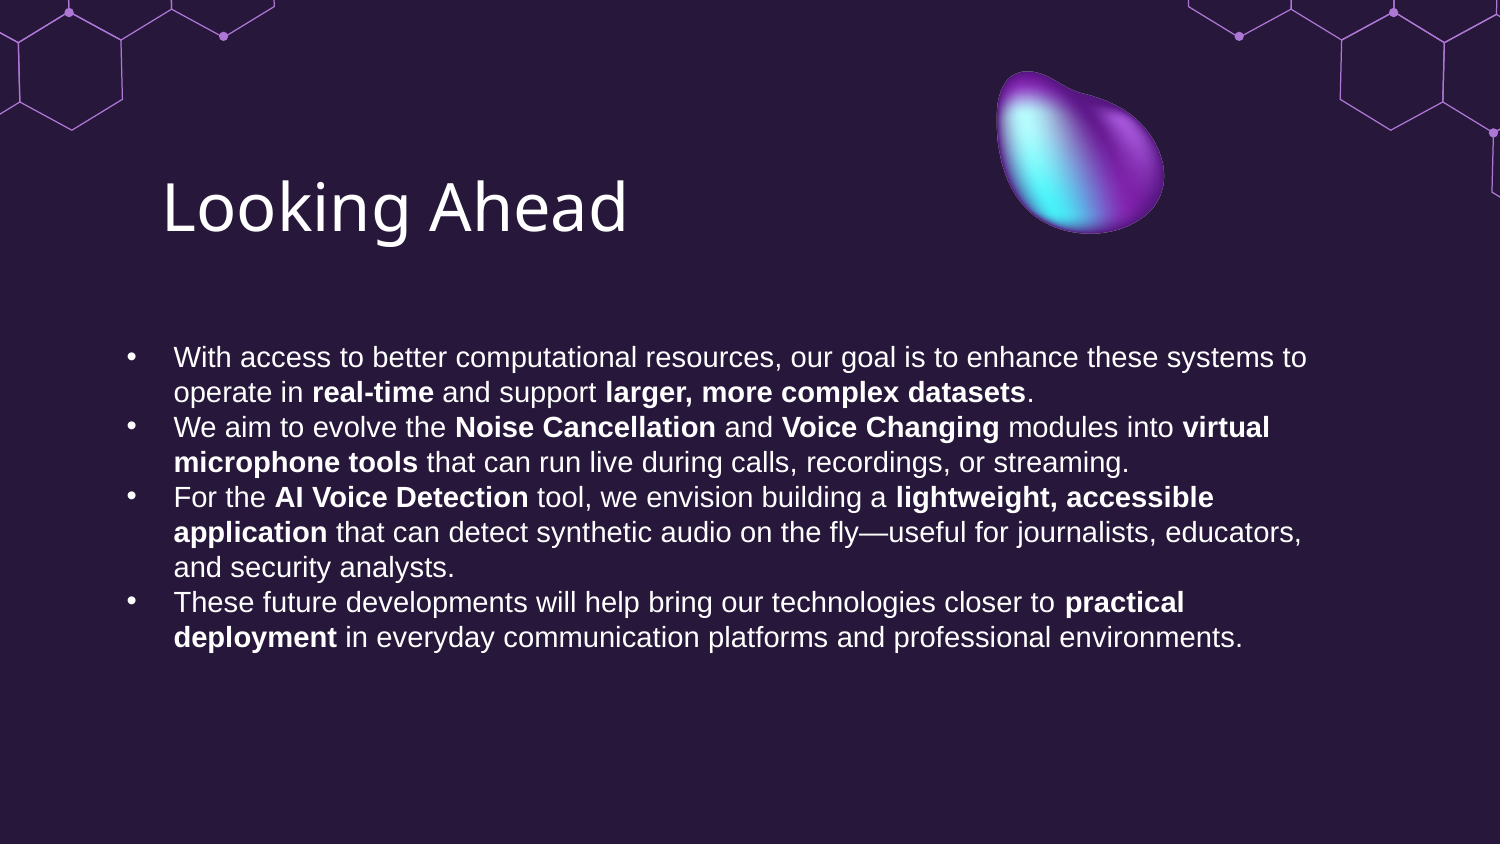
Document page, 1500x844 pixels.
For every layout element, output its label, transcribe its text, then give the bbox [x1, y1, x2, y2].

picture [987, 55, 1174, 246]
text_box With access to better computational resources, our goal is to enhance these systems to operate in real-time and support larger, more complex datasets. We aim to evolve the Noise Cancellation and Voice Changing modules into virtual microphone tools that can run live during calls, recordings, or streaming. For the AI Voice Detection tool, we envision building a lightweight, accessible application that can detect synthetic audio on the fly—useful for journalists, educators, and security analysts. These future developments will help bring our technologies closer to practical deployment in everyday communication platforms and professional environments. [111, 330, 1336, 661]
text_box Looking Ahead [0, 150, 792, 245]
